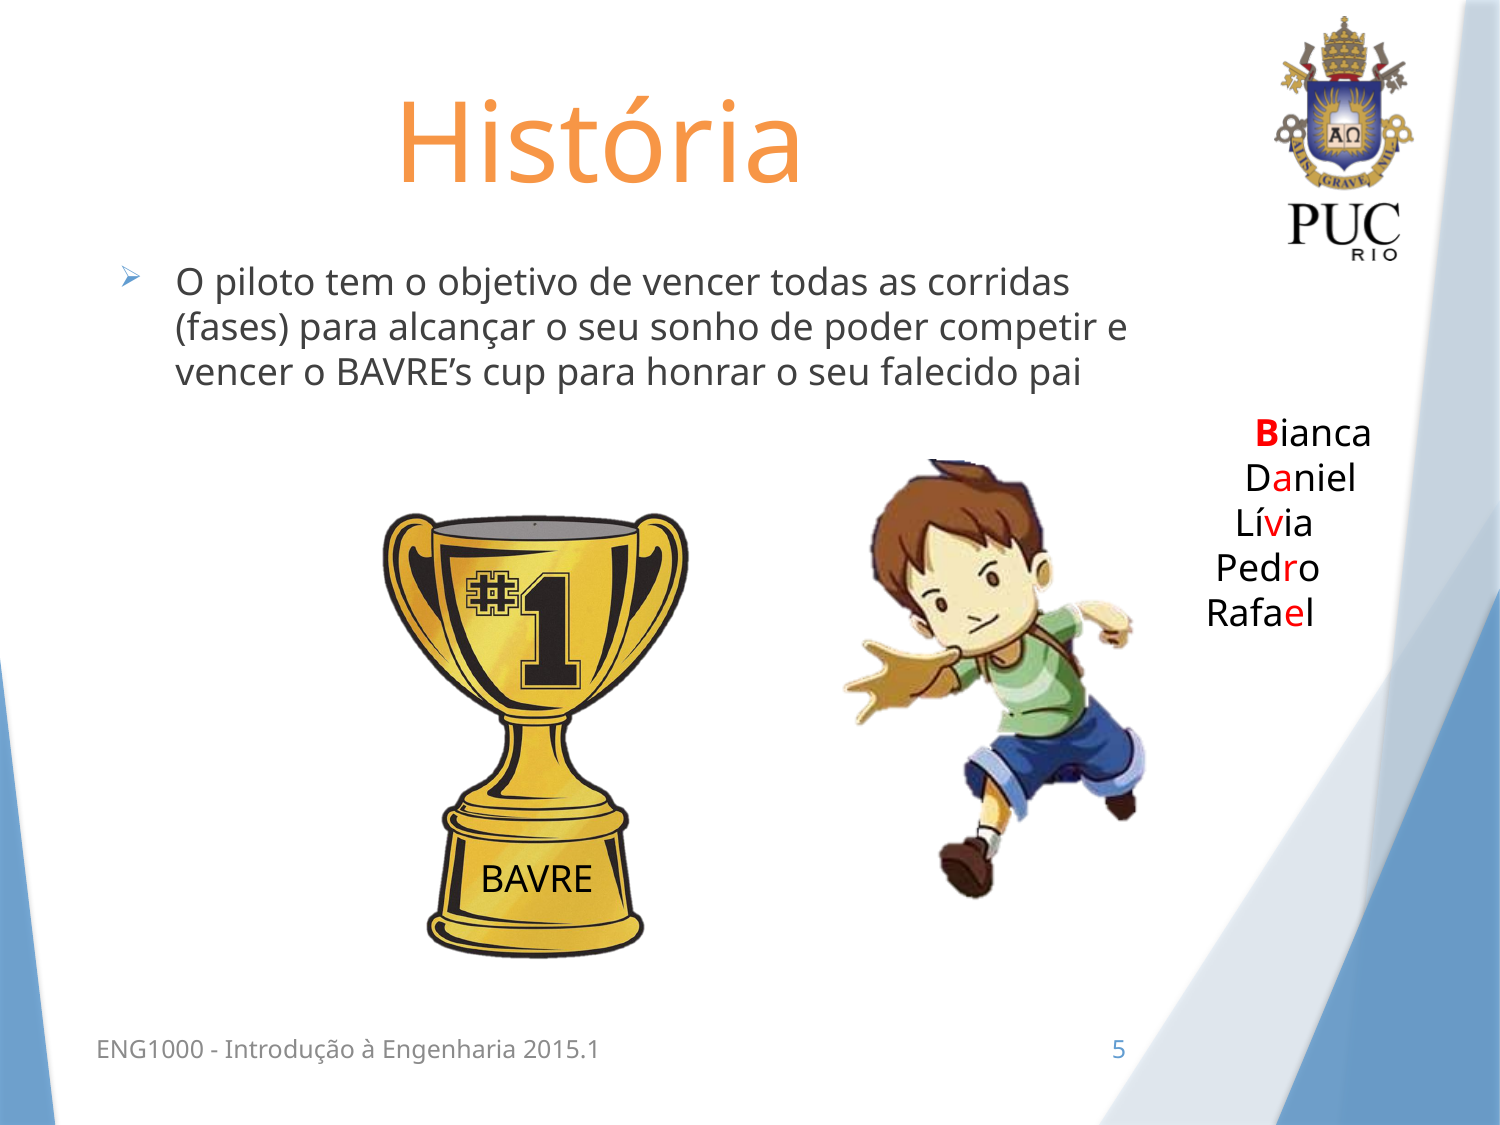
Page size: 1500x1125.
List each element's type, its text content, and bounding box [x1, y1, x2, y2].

picture [1274, 15, 1418, 262]
picture [827, 458, 1168, 909]
slide_number 5 [1056, 1021, 1141, 1081]
list O piloto tem o objetivo de vencer todas as corridas (fases) para alcançar o seu sonho de poder competir e vencer o BAVRE’s cup para honrar o seu falecido pai [104, 250, 1162, 965]
footer ENG1000 - Introdução à Engenharia 2015.1 [81, 1021, 856, 1081]
picture [307, 506, 766, 965]
title História [85, 62, 1144, 218]
text_box Bianca Daniel Lívia Pedro Rafael [1190, 401, 1388, 642]
